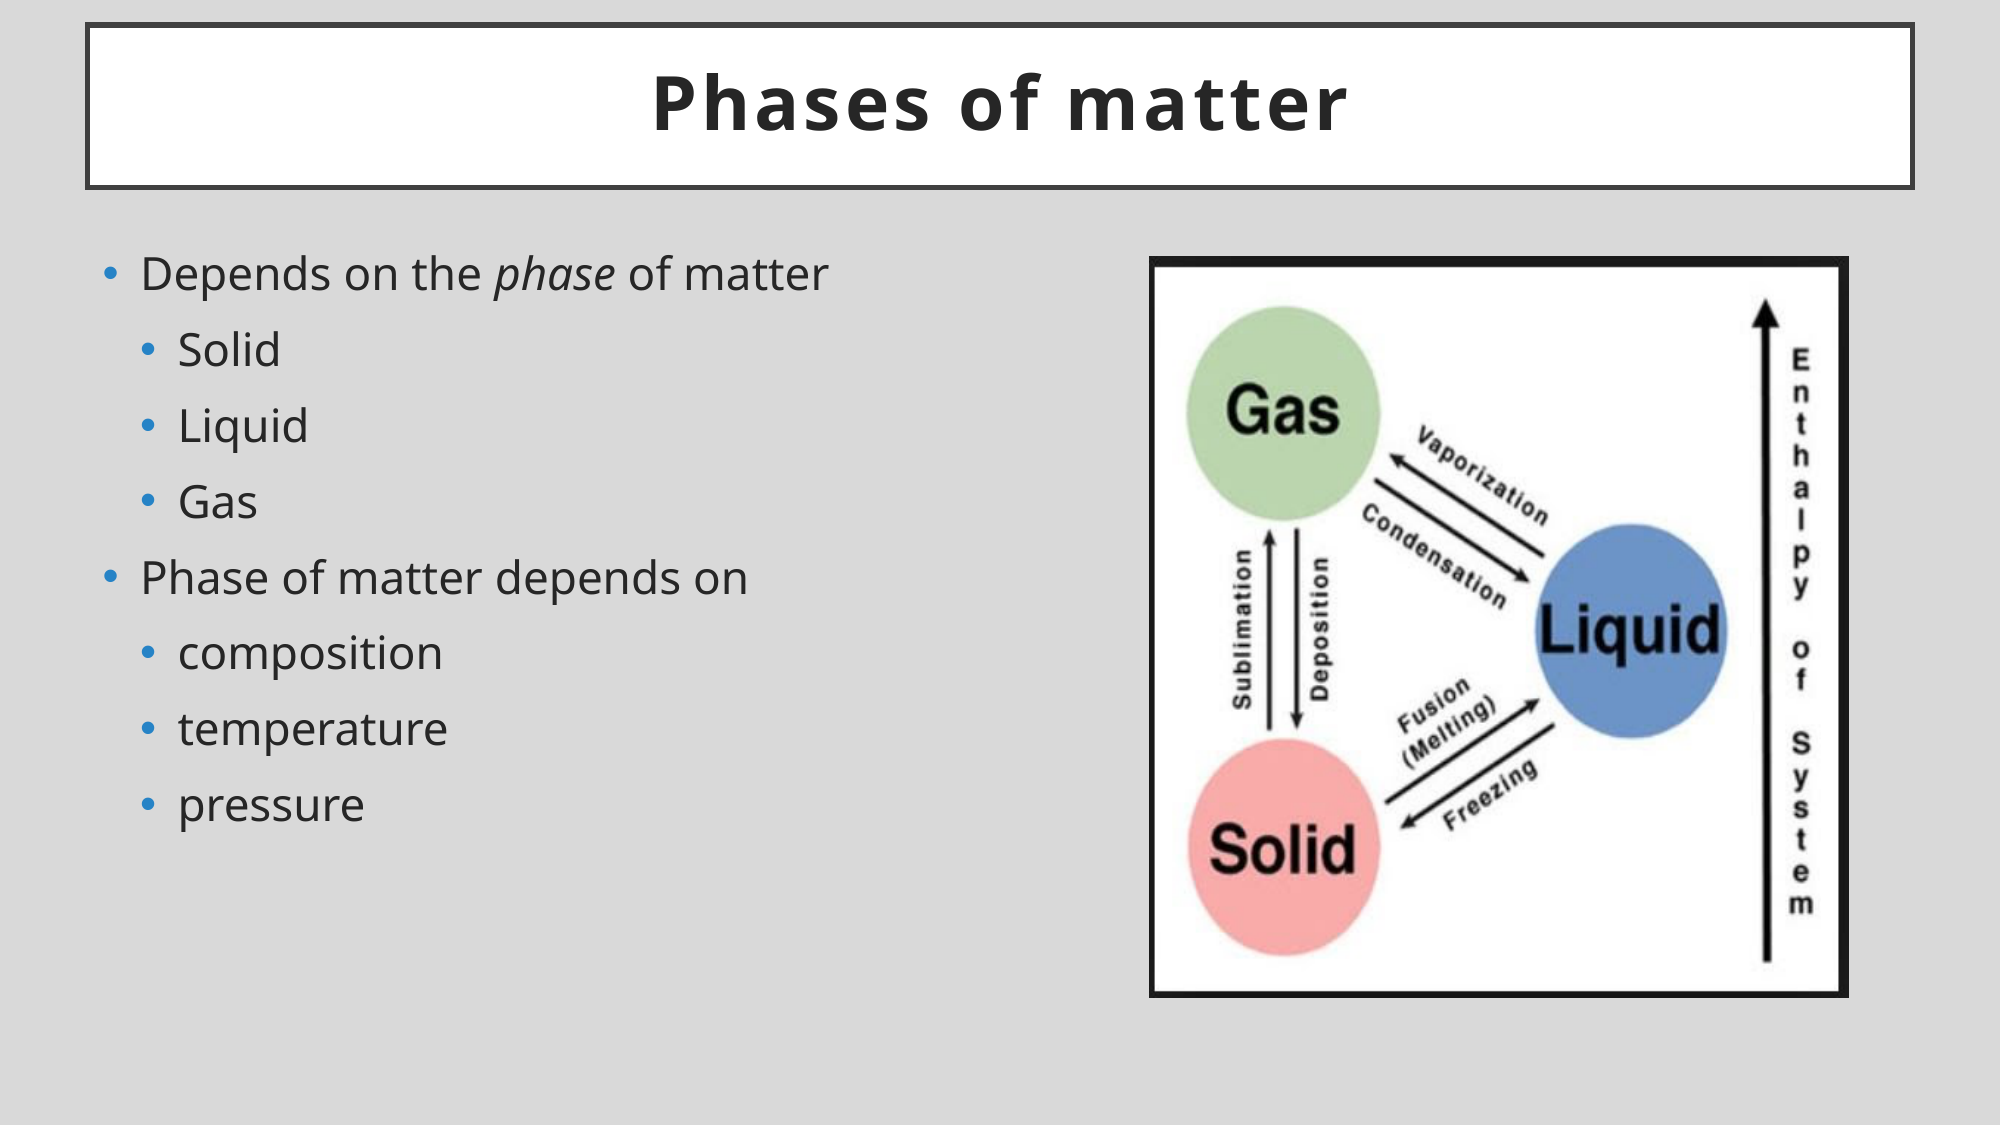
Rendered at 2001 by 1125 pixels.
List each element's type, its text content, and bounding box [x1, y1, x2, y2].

list Depends on the phase of matter Solid Liquid Gas Phase of matter depends on composition temperature pressure [87, 237, 961, 942]
picture [1149, 256, 1849, 998]
title Phases of matter [85, 22, 1915, 190]
